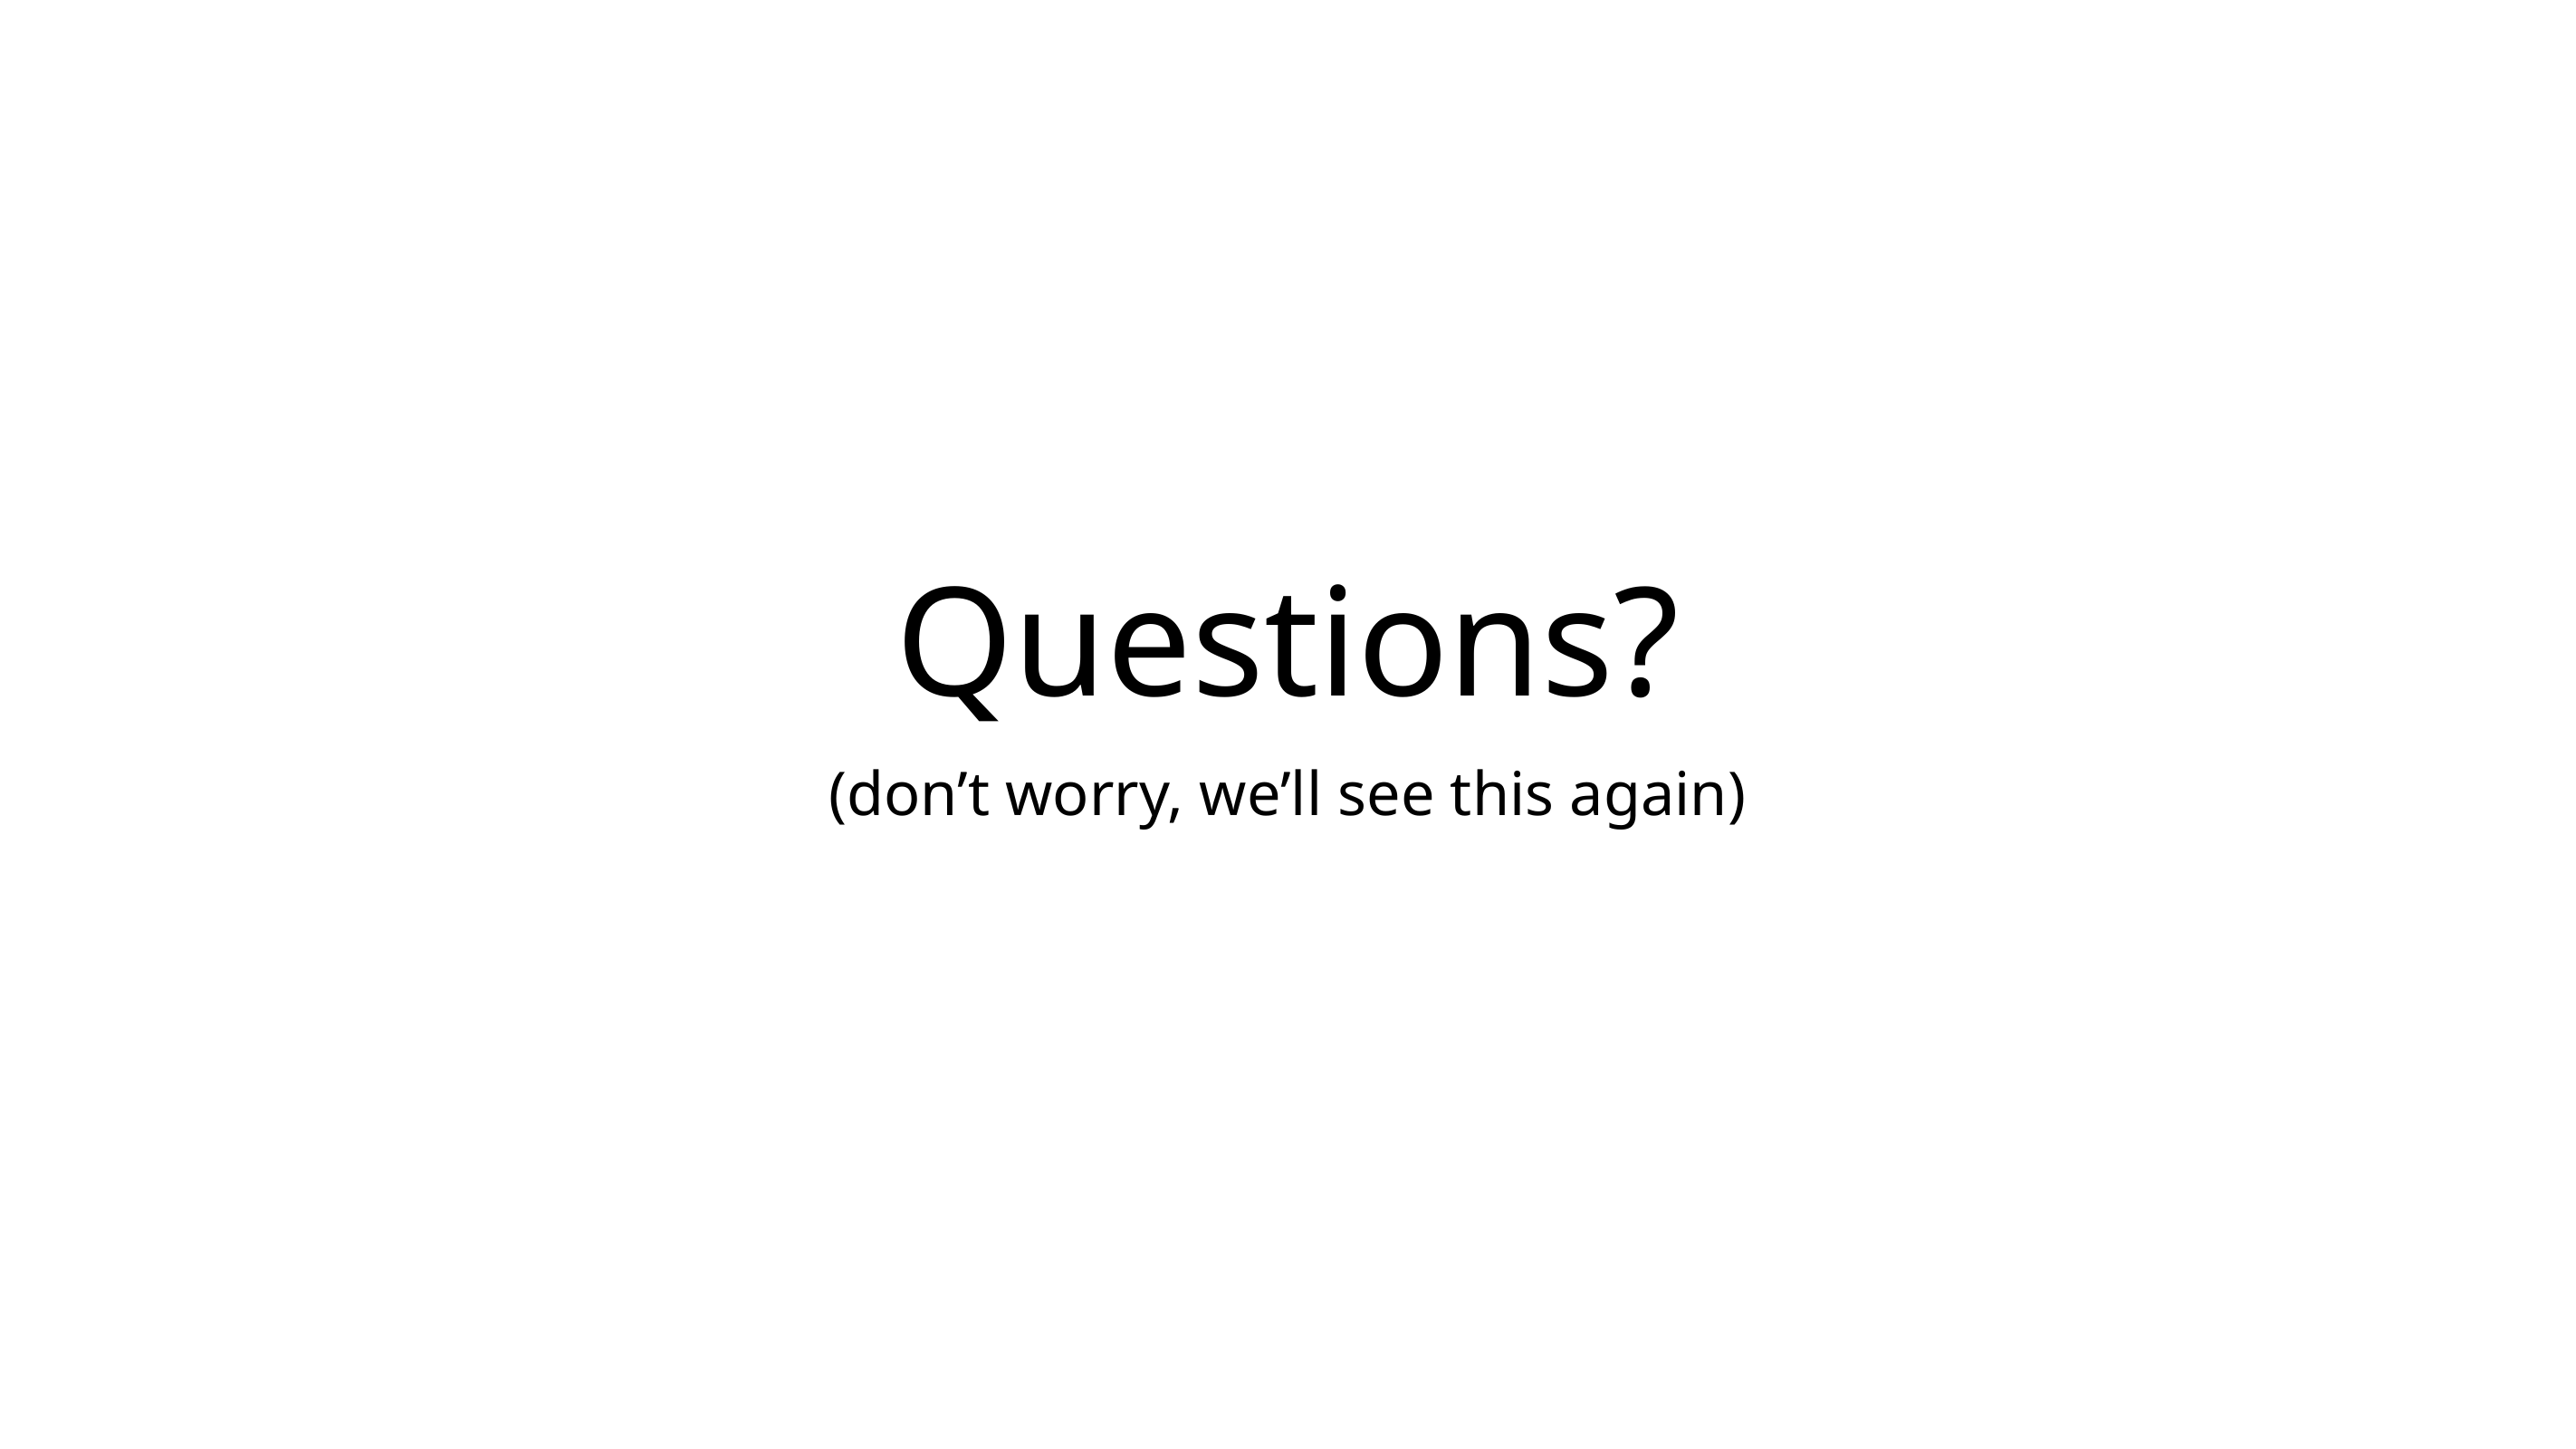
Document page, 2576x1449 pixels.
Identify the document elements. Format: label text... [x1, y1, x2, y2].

subtitle (don’t worry, we’ll see this again) [251, 746, 2325, 916]
title Questions? [251, 243, 2325, 734]
